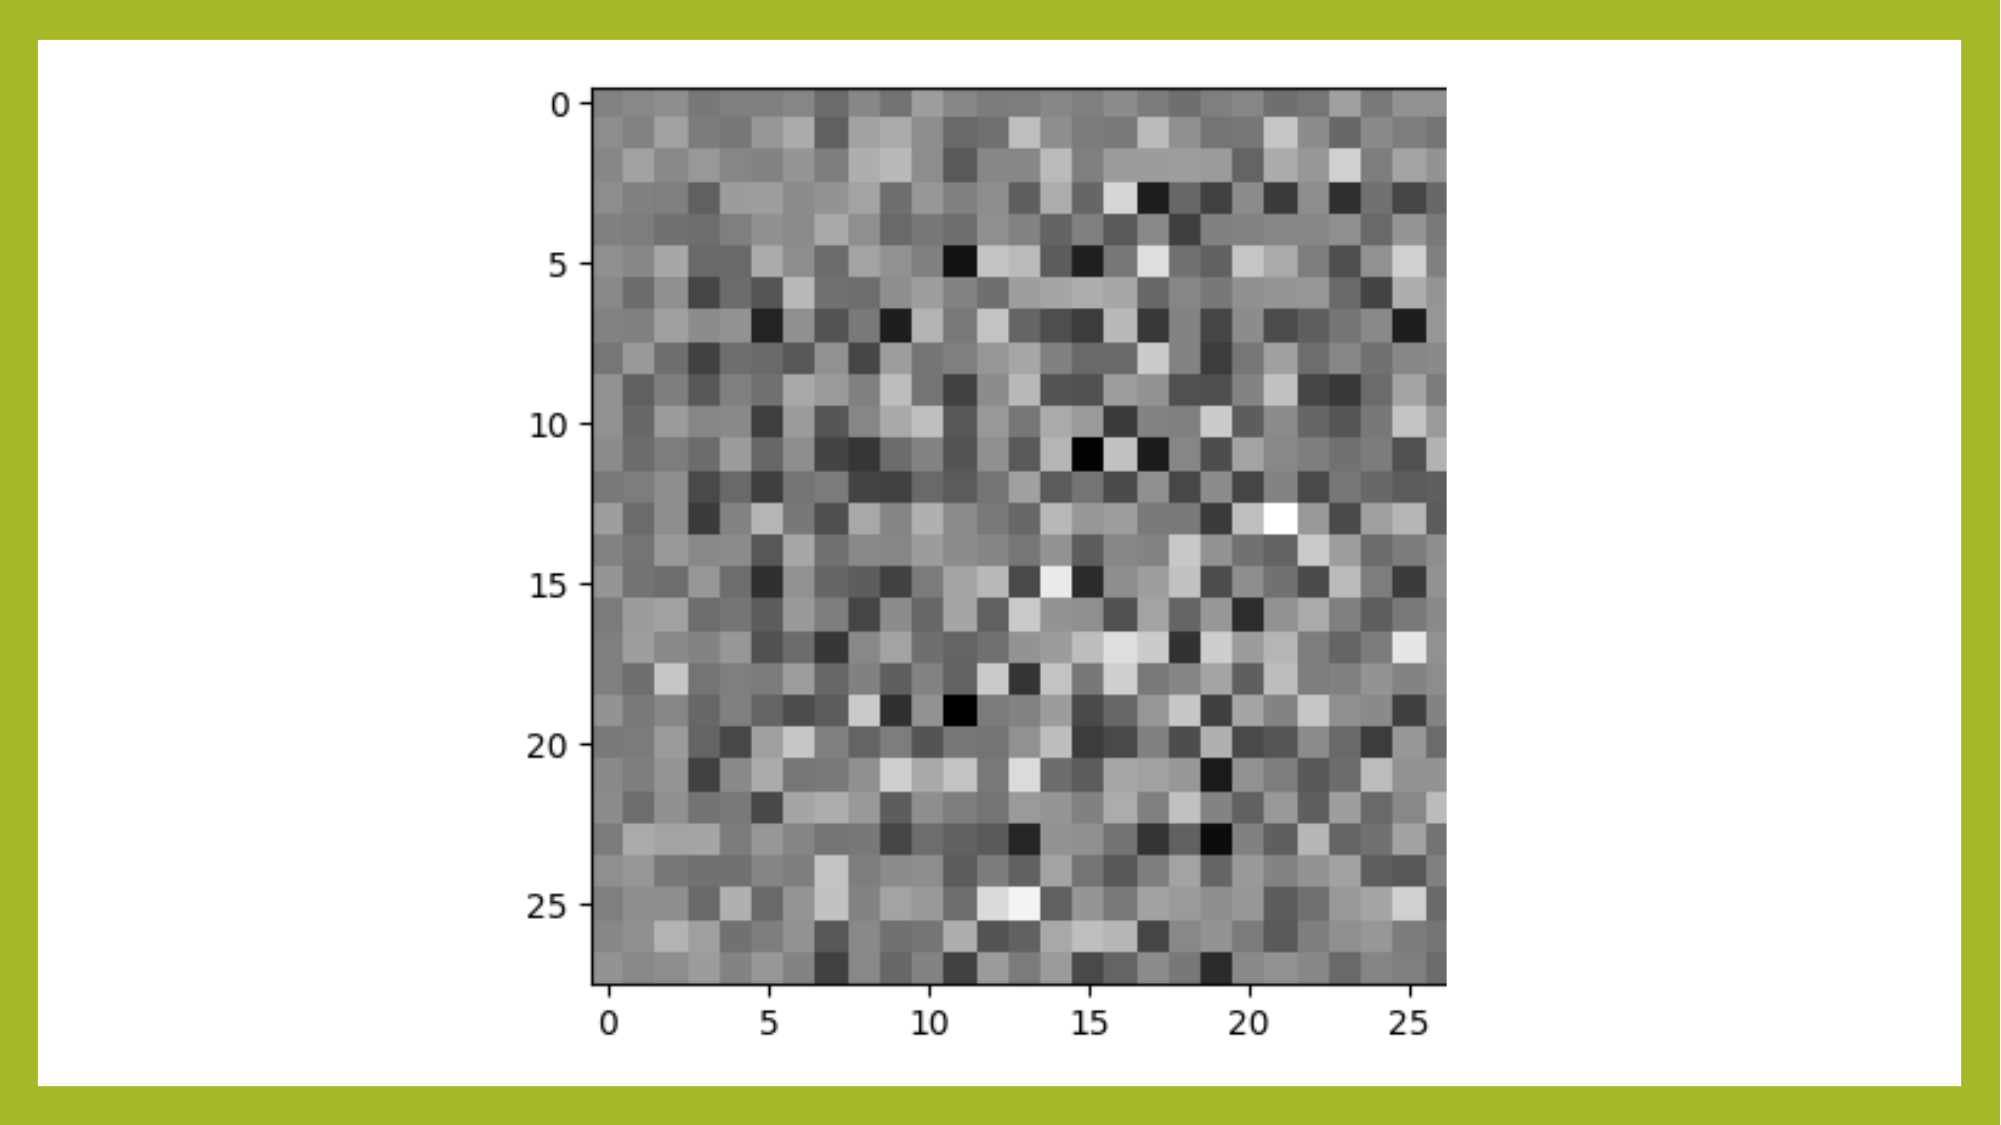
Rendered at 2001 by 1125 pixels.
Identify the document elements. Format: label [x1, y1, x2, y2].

picture [501, 64, 1447, 1067]
